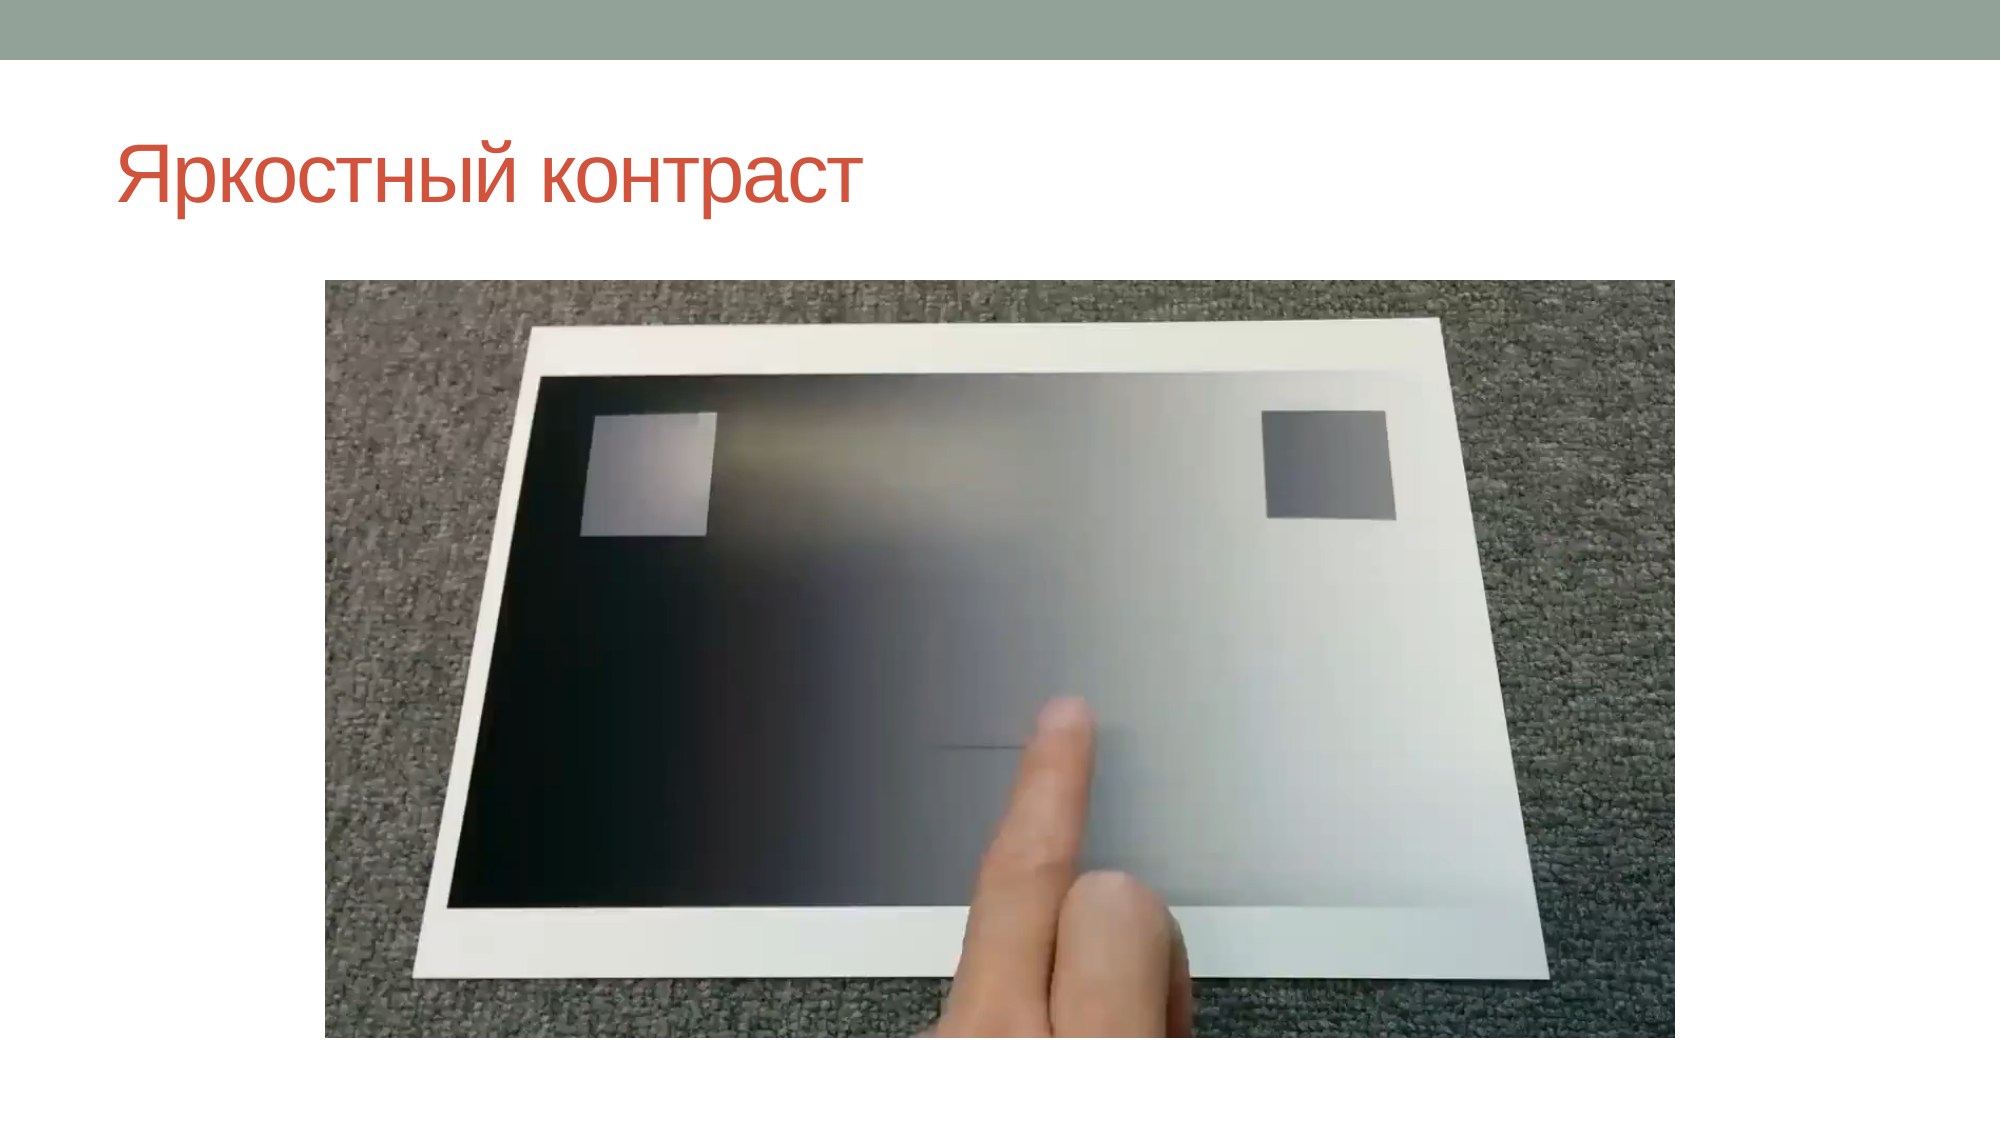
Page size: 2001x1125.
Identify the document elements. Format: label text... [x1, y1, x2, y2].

title Яркостный контраст [99, 87, 1900, 250]
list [324, 279, 1676, 1039]
